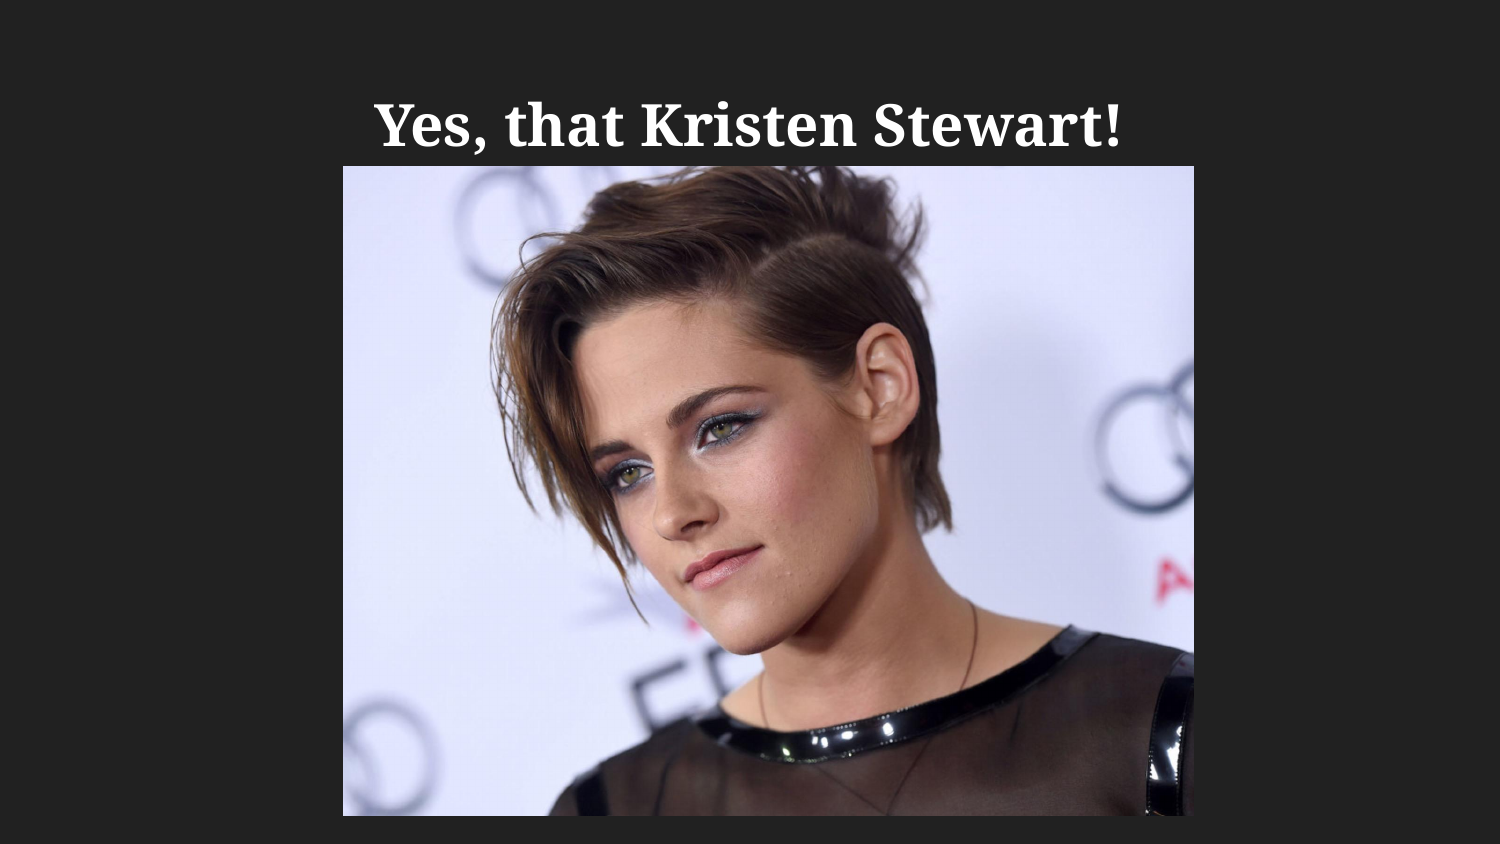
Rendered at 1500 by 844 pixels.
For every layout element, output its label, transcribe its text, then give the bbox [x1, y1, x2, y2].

picture [343, 166, 1194, 816]
title Yes, that Kristen Stewart! [51, 72, 1449, 167]
